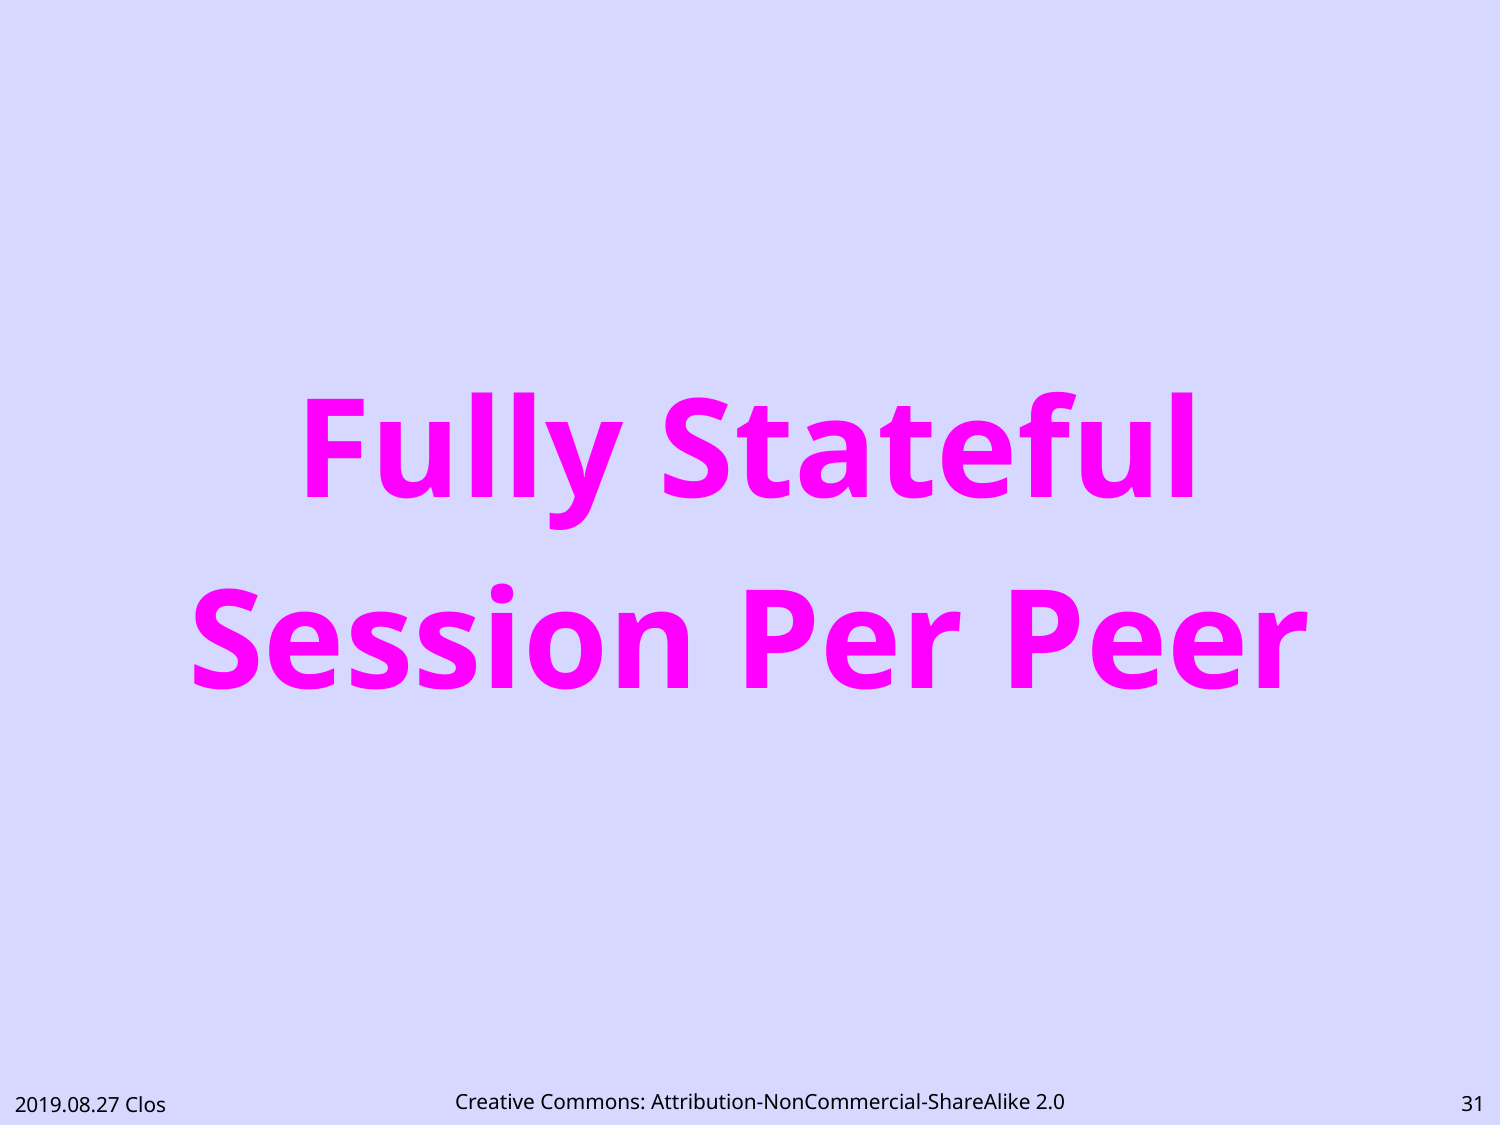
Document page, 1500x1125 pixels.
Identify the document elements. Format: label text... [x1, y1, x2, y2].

footer Creative Commons: Attribution-NonCommercial-ShareAlike 2.0 [409, 1085, 1111, 1125]
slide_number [0, 1085, 355, 1125]
title Fully Stateful Session Per Peer [0, 0, 1500, 1051]
slide_number 30 [1361, 1085, 1500, 1125]
